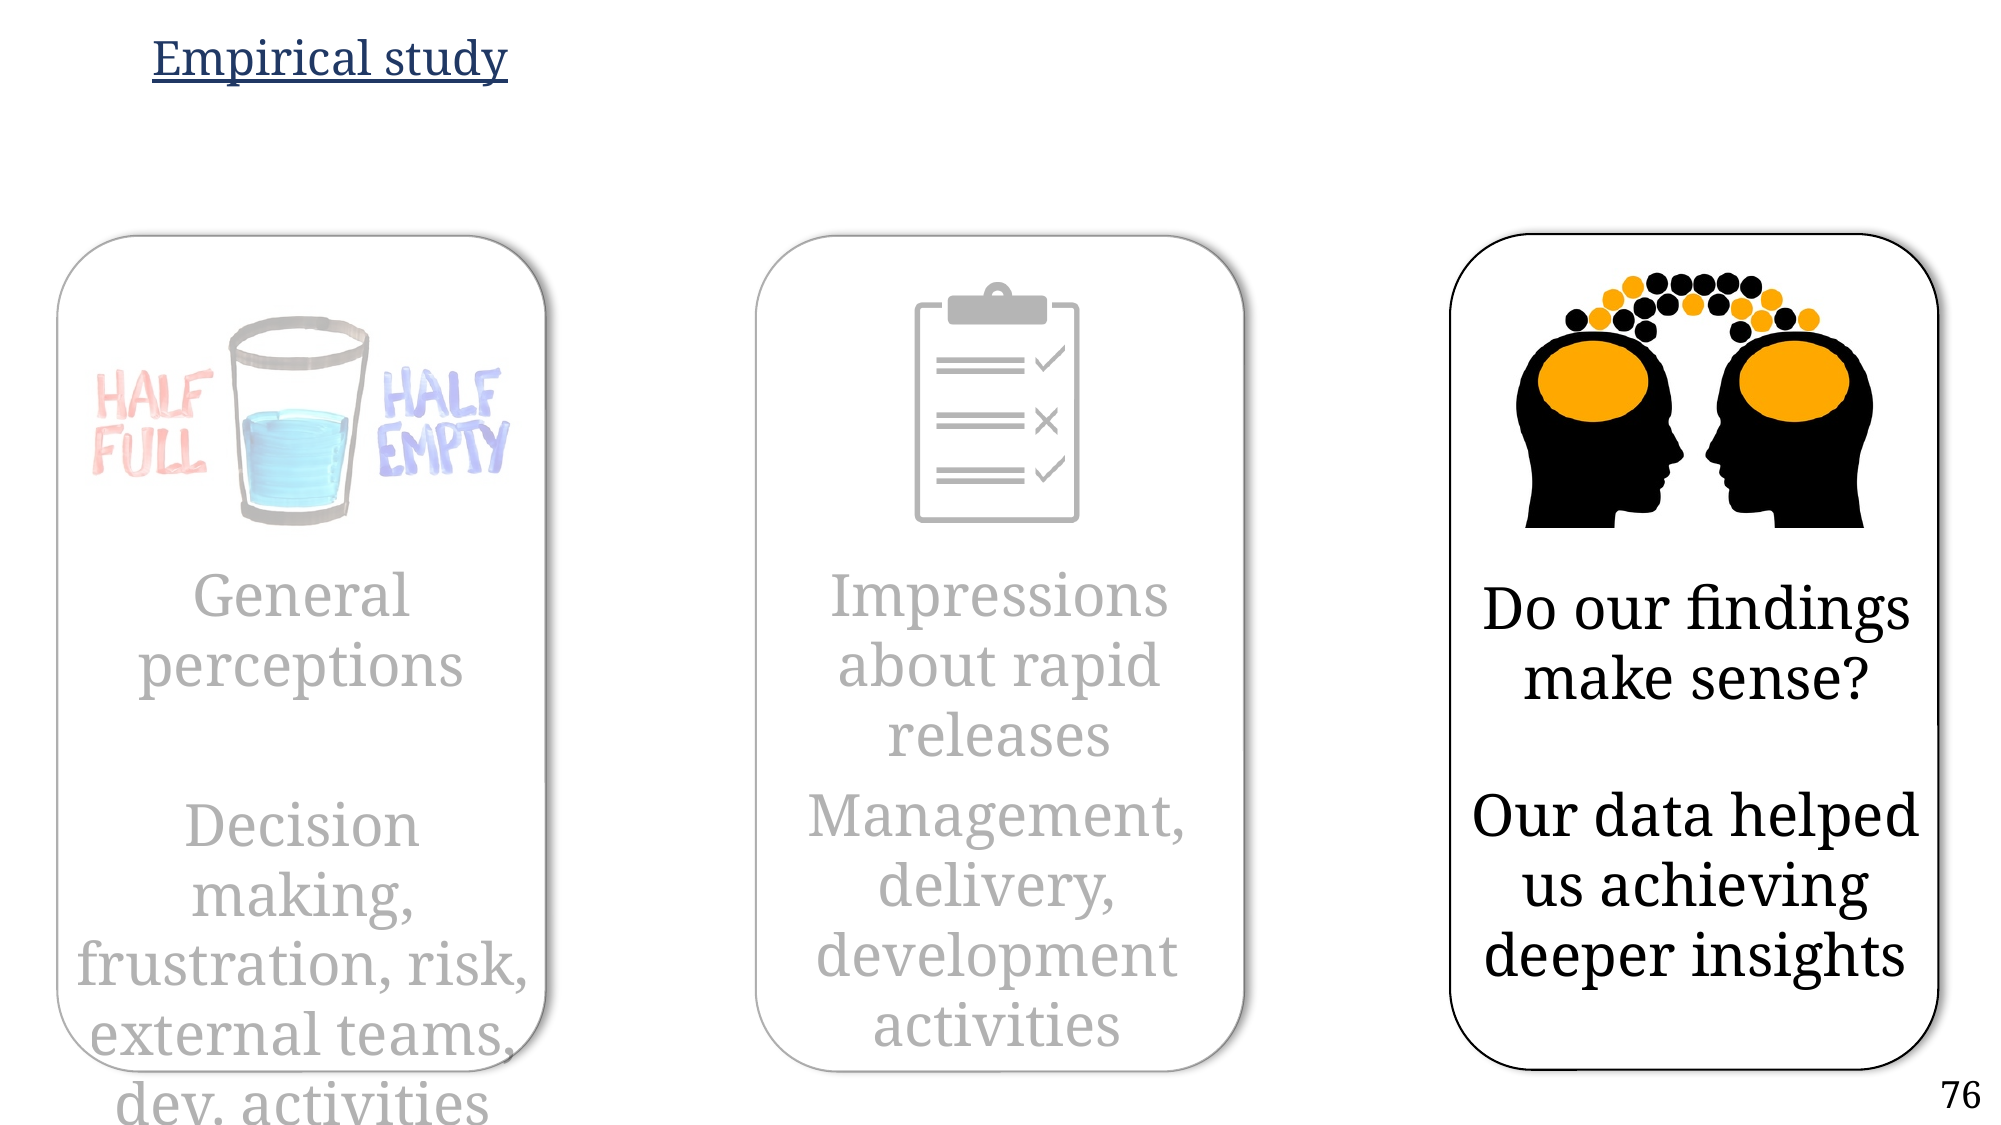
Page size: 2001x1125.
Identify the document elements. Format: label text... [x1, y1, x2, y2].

text_box [754, 234, 1246, 1013]
text_box 76 [1925, 1063, 2000, 1124]
text_box [1449, 233, 1940, 1071]
text_box Impressions about rapid releases [755, 550, 1244, 776]
text_box General perceptions [57, 550, 546, 706]
list Empirical study [137, 27, 1863, 94]
picture [1513, 268, 1875, 528]
text_box Decision making, frustration, risk, external teams, dev. activities [58, 780, 547, 1125]
text_box Do our findings make sense? [1452, 563, 1942, 719]
text_box Management, delivery, development activities [752, 770, 1242, 1066]
picture [72, 292, 531, 551]
picture [859, 268, 1141, 550]
text_box [805, 1066, 1195, 1073]
text_box Our data helped us achieving deeper insights [1451, 770, 1940, 996]
text_box [806, 268, 1183, 565]
text_box [56, 234, 547, 1007]
text_box [68, 289, 518, 571]
